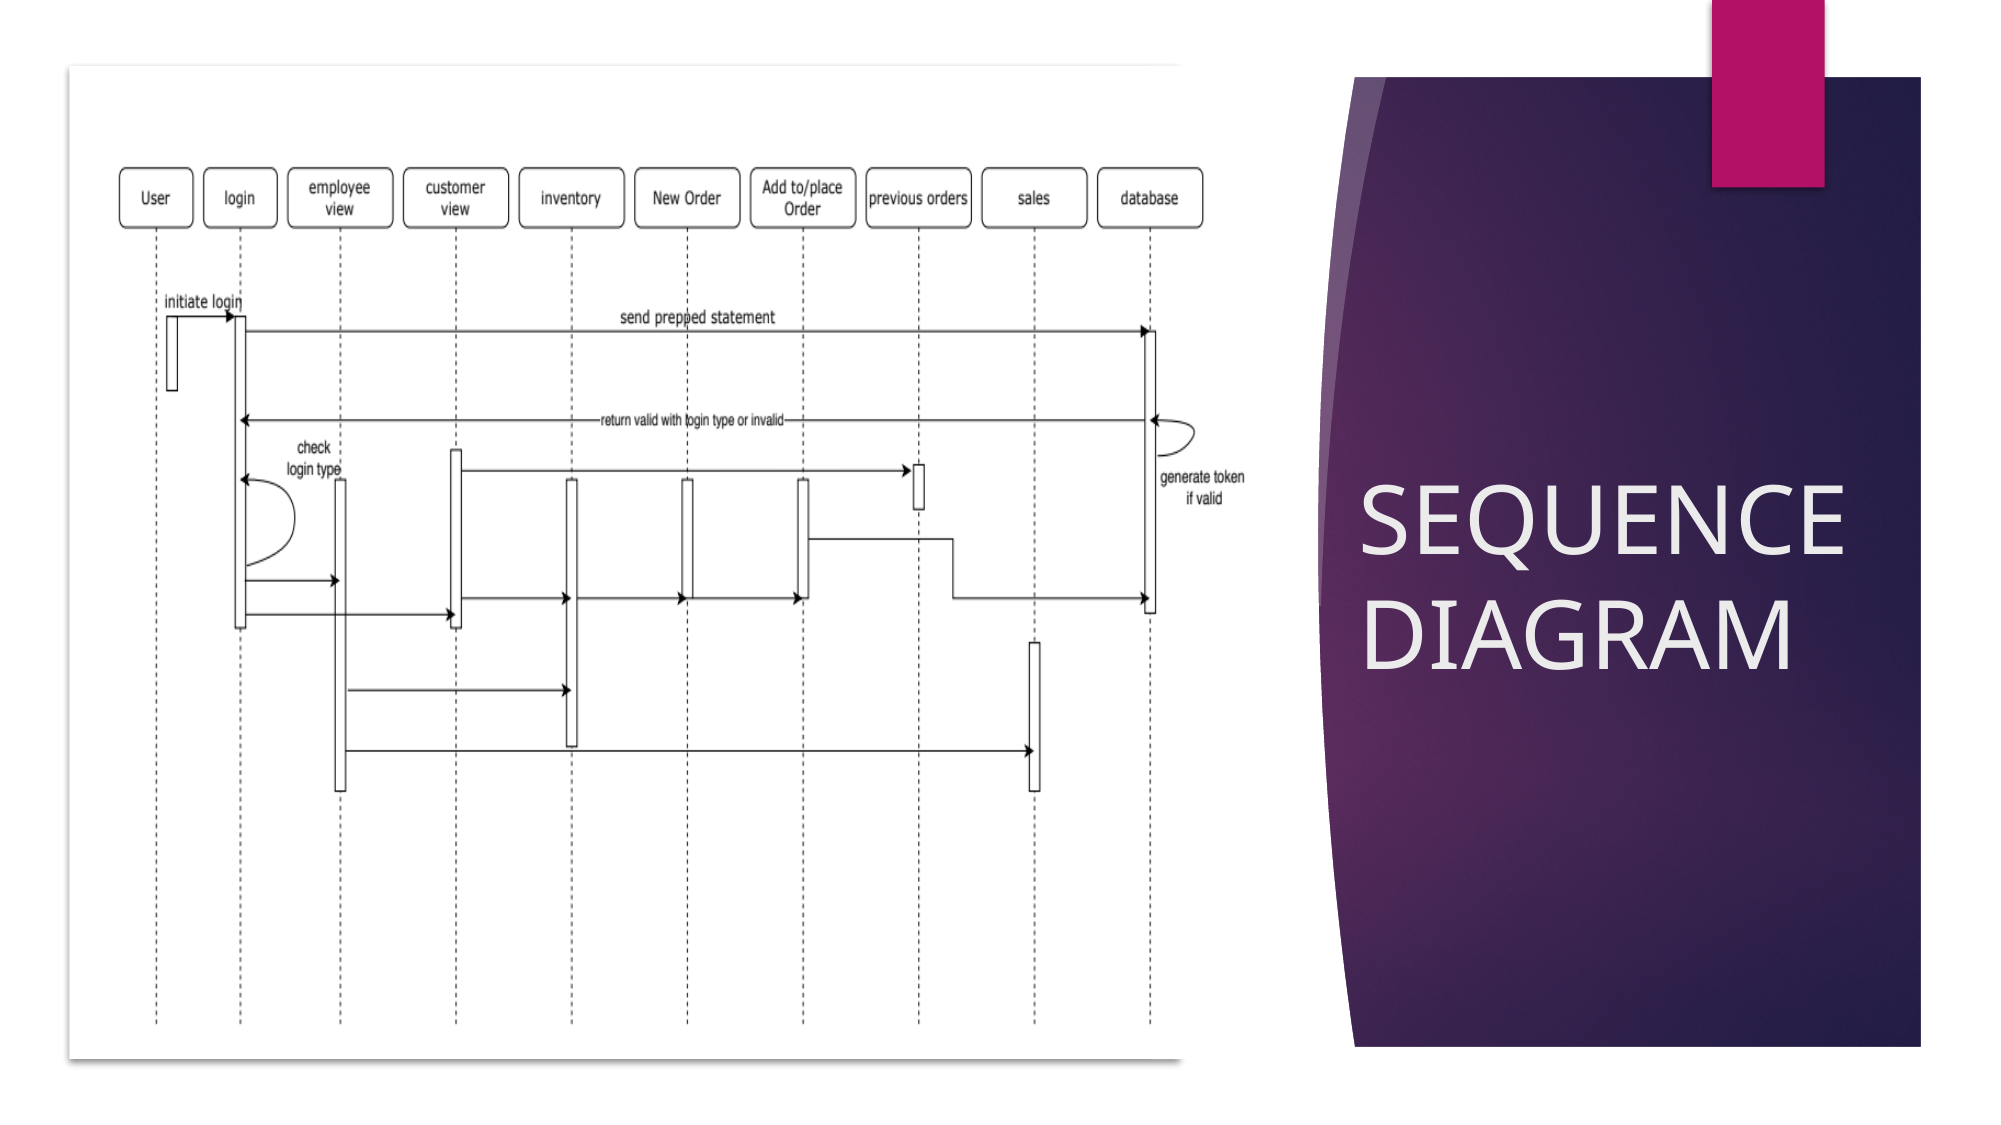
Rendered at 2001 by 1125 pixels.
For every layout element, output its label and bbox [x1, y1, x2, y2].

text_box [0, 0, 2000, 1125]
picture [97, 138, 1255, 1032]
text_box [69, 64, 1367, 1060]
